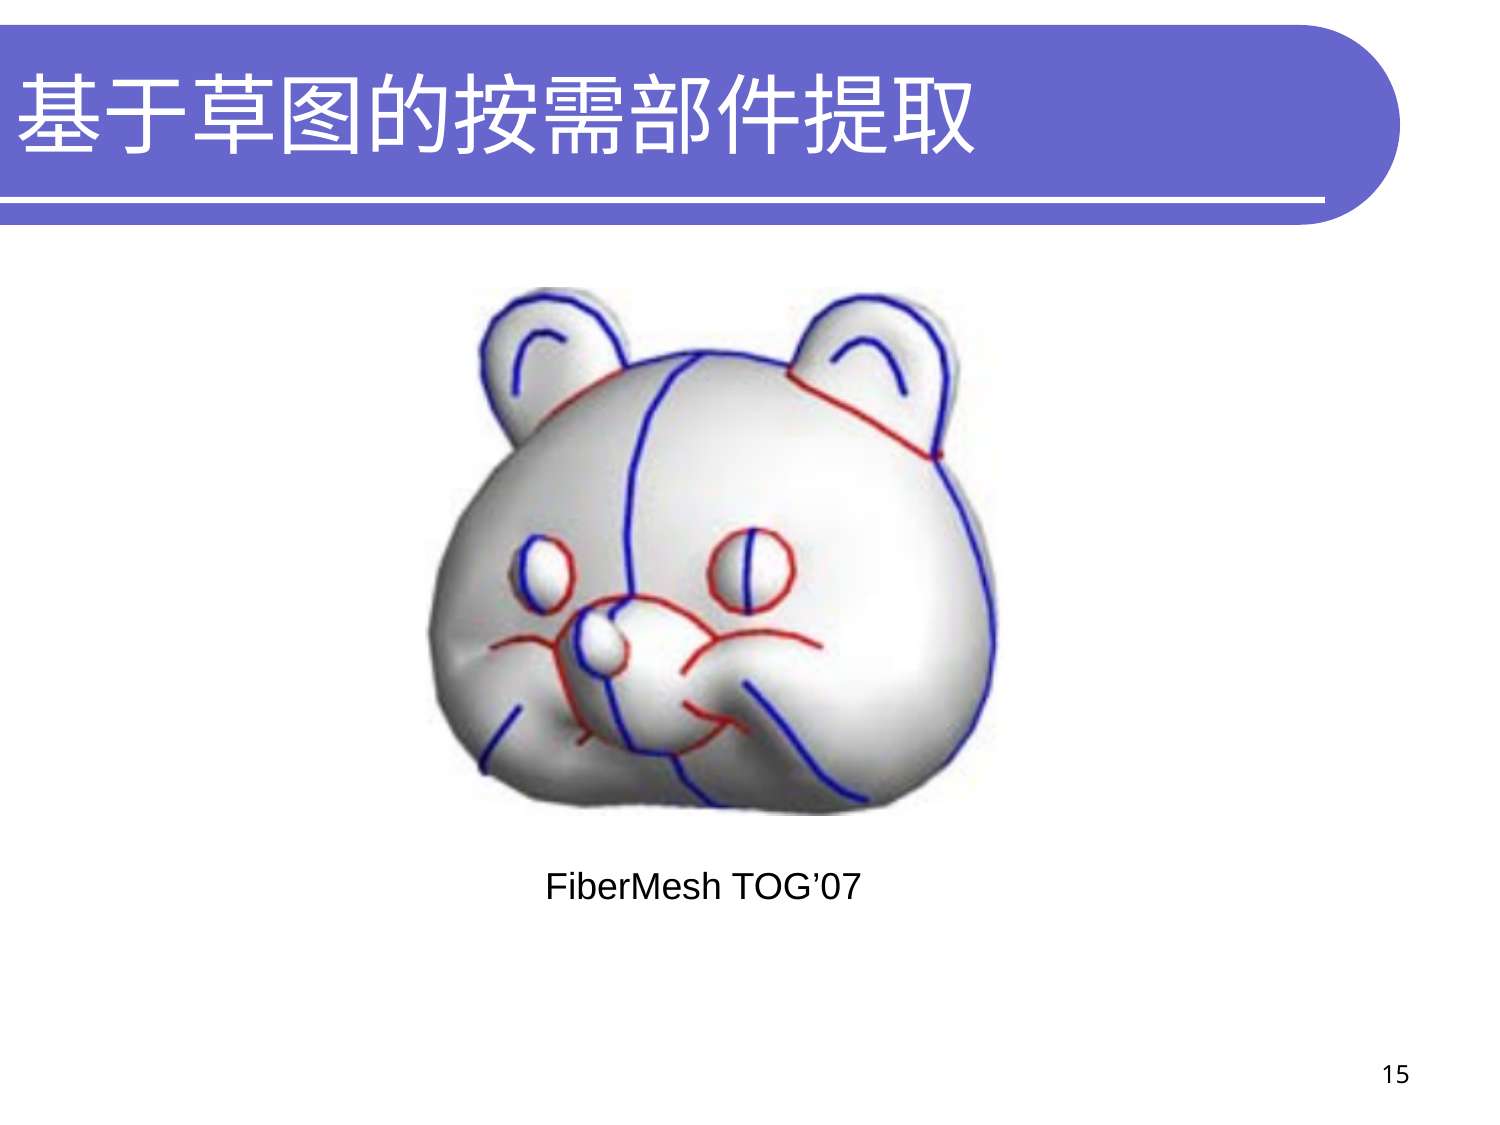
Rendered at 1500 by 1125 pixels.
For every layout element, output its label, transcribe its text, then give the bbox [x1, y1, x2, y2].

title 基于草图的按需部件提取 [0, 37, 1500, 188]
picture [424, 287, 1004, 816]
text_box FiberMesh TOG’07 [530, 854, 970, 915]
slide_number 15 [1074, 1025, 1425, 1100]
